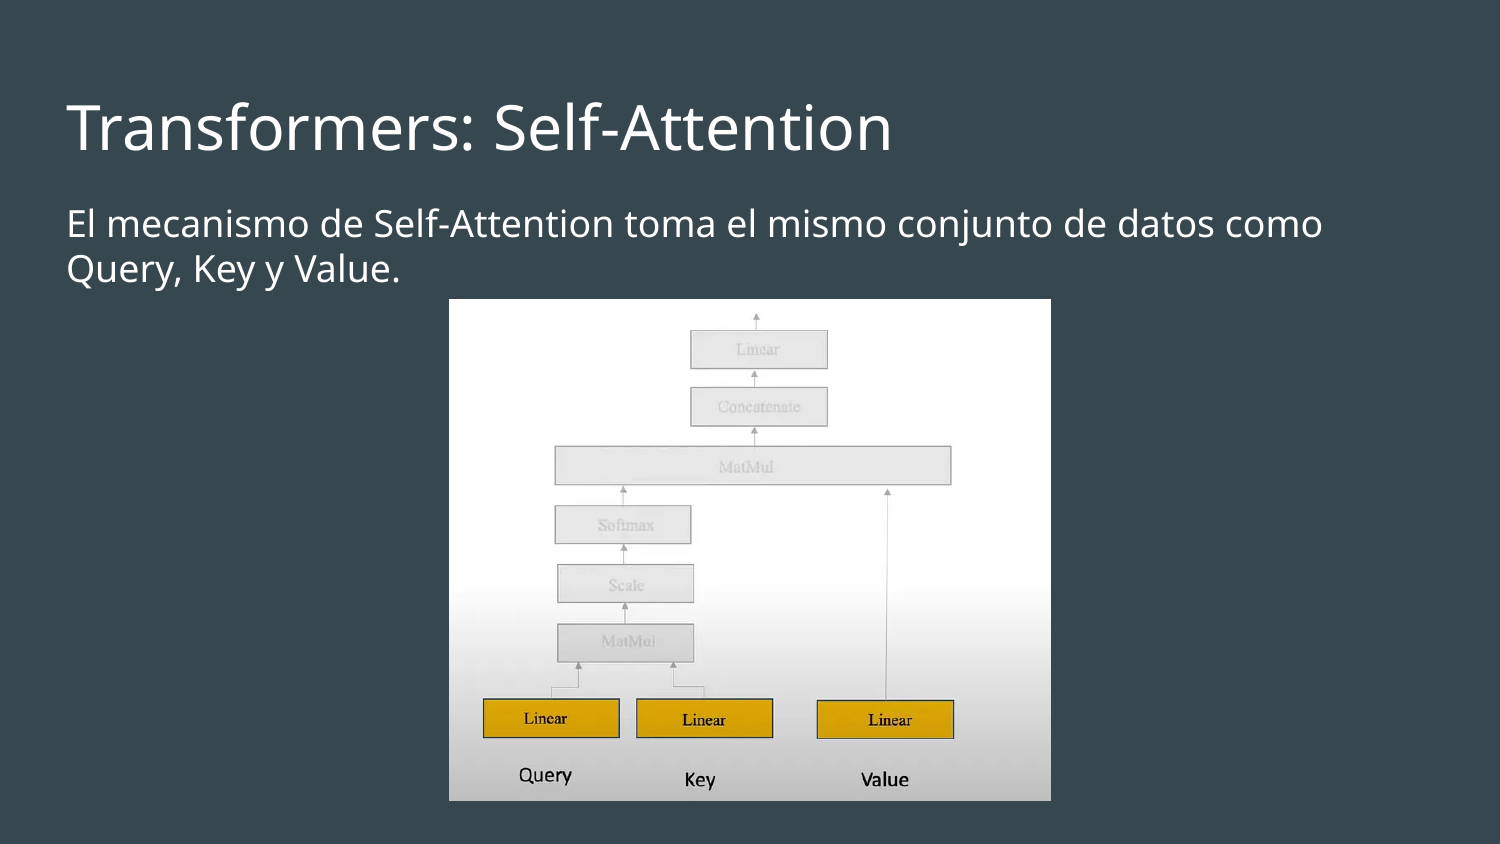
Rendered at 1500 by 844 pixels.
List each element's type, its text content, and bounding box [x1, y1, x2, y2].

picture [448, 299, 1052, 801]
text_box El mecanismo de Self-Attention toma el mismo conjunto de datos como Query, Key y Value. [51, 184, 1449, 300]
title Transformers: Self-Attention [51, 72, 1449, 167]
